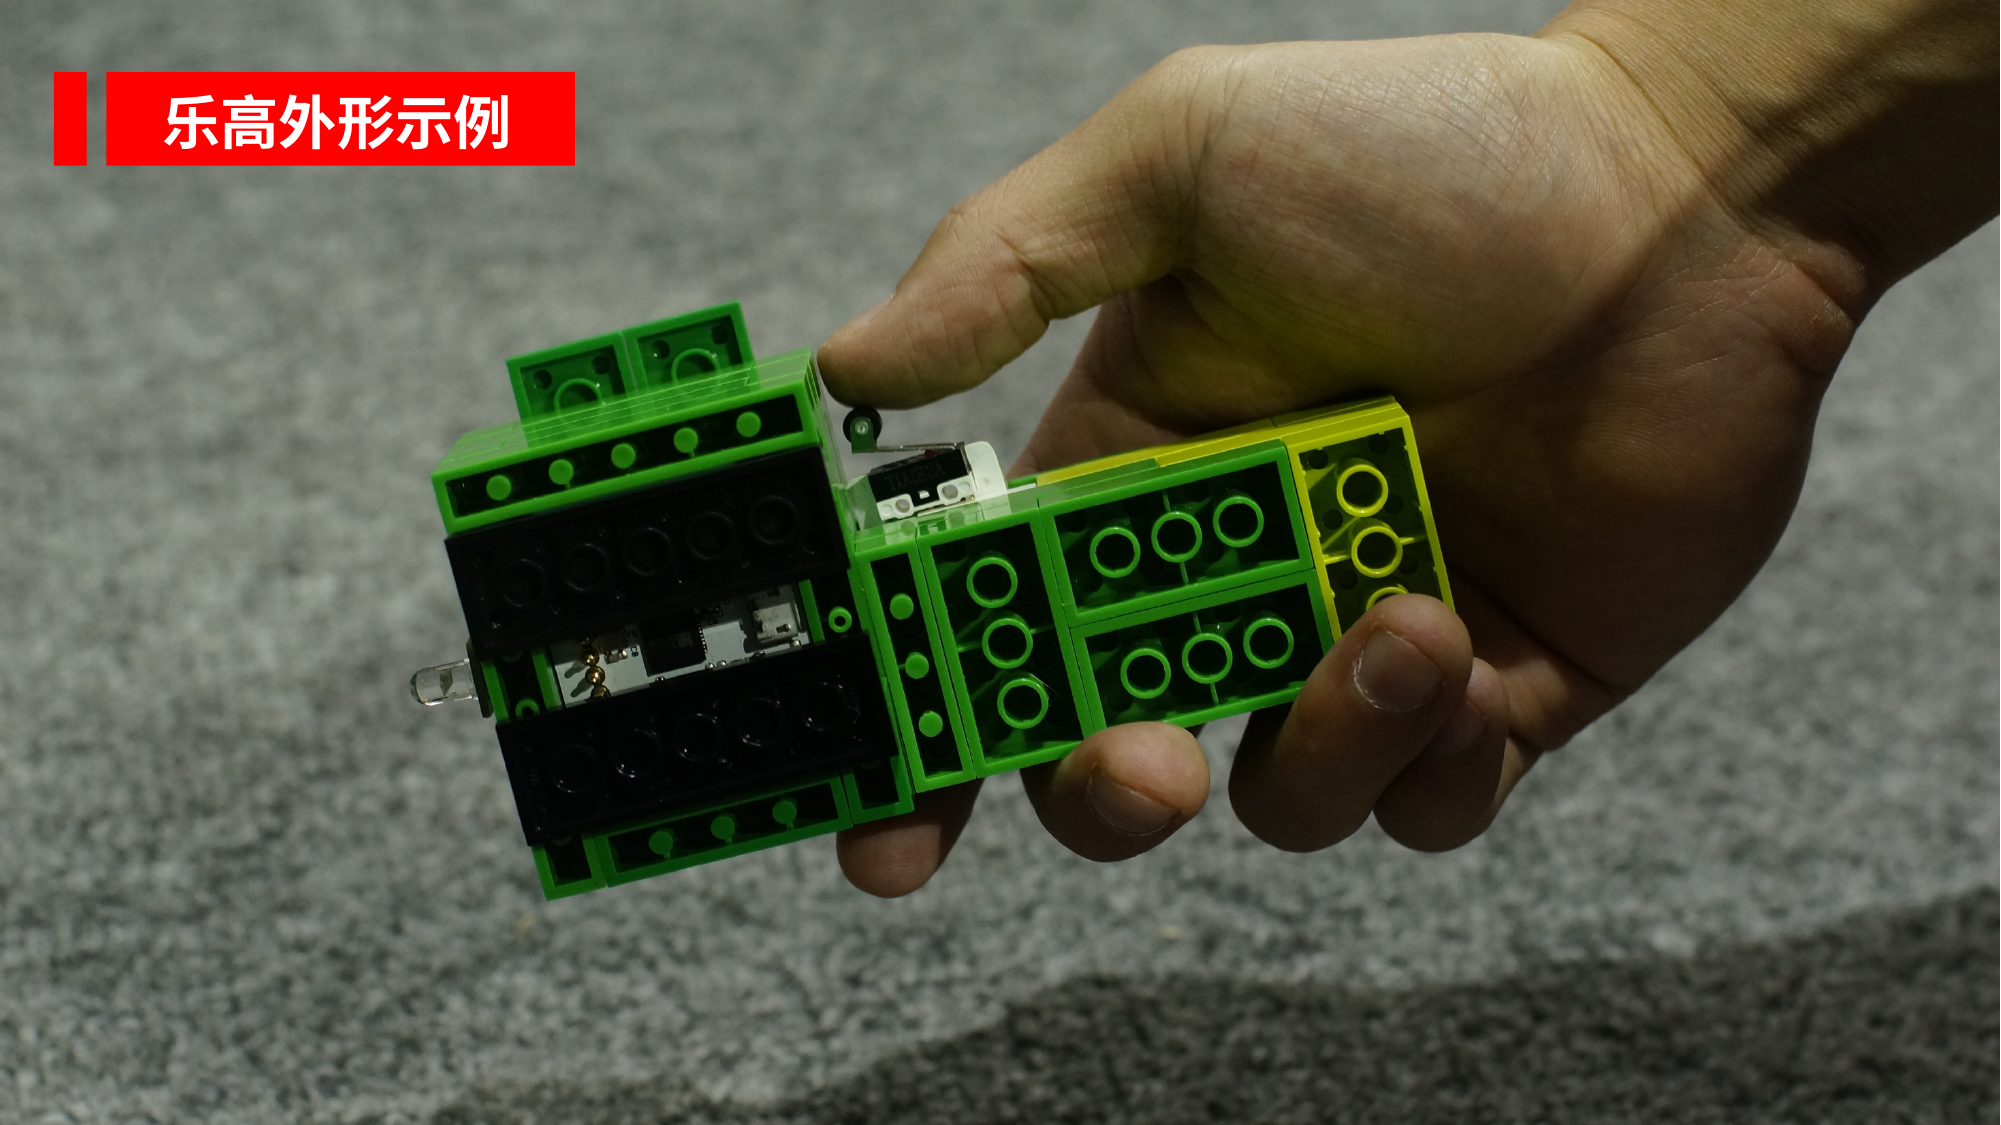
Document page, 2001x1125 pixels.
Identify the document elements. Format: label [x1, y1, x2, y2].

text_box [53, 71, 575, 166]
picture [0, 0, 2000, 1125]
